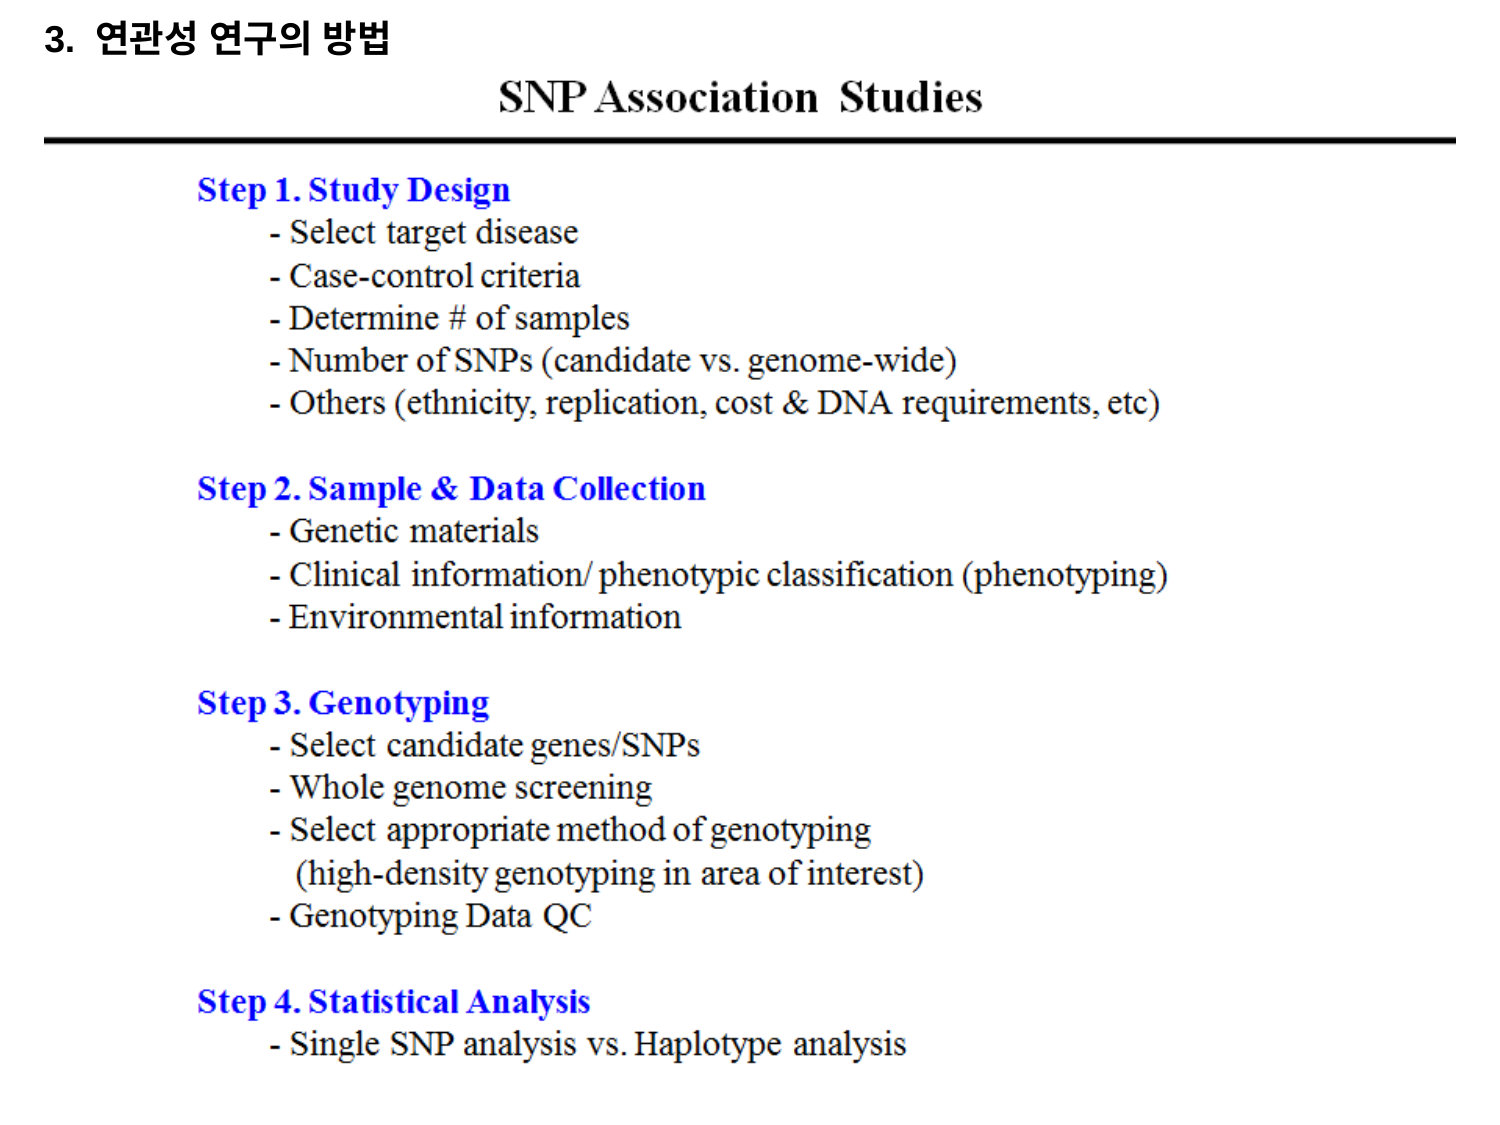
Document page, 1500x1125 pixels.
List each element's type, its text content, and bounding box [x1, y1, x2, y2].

picture [44, 31, 1456, 1094]
text_box 3. 연관성 연구의 방법 [29, 7, 501, 68]
